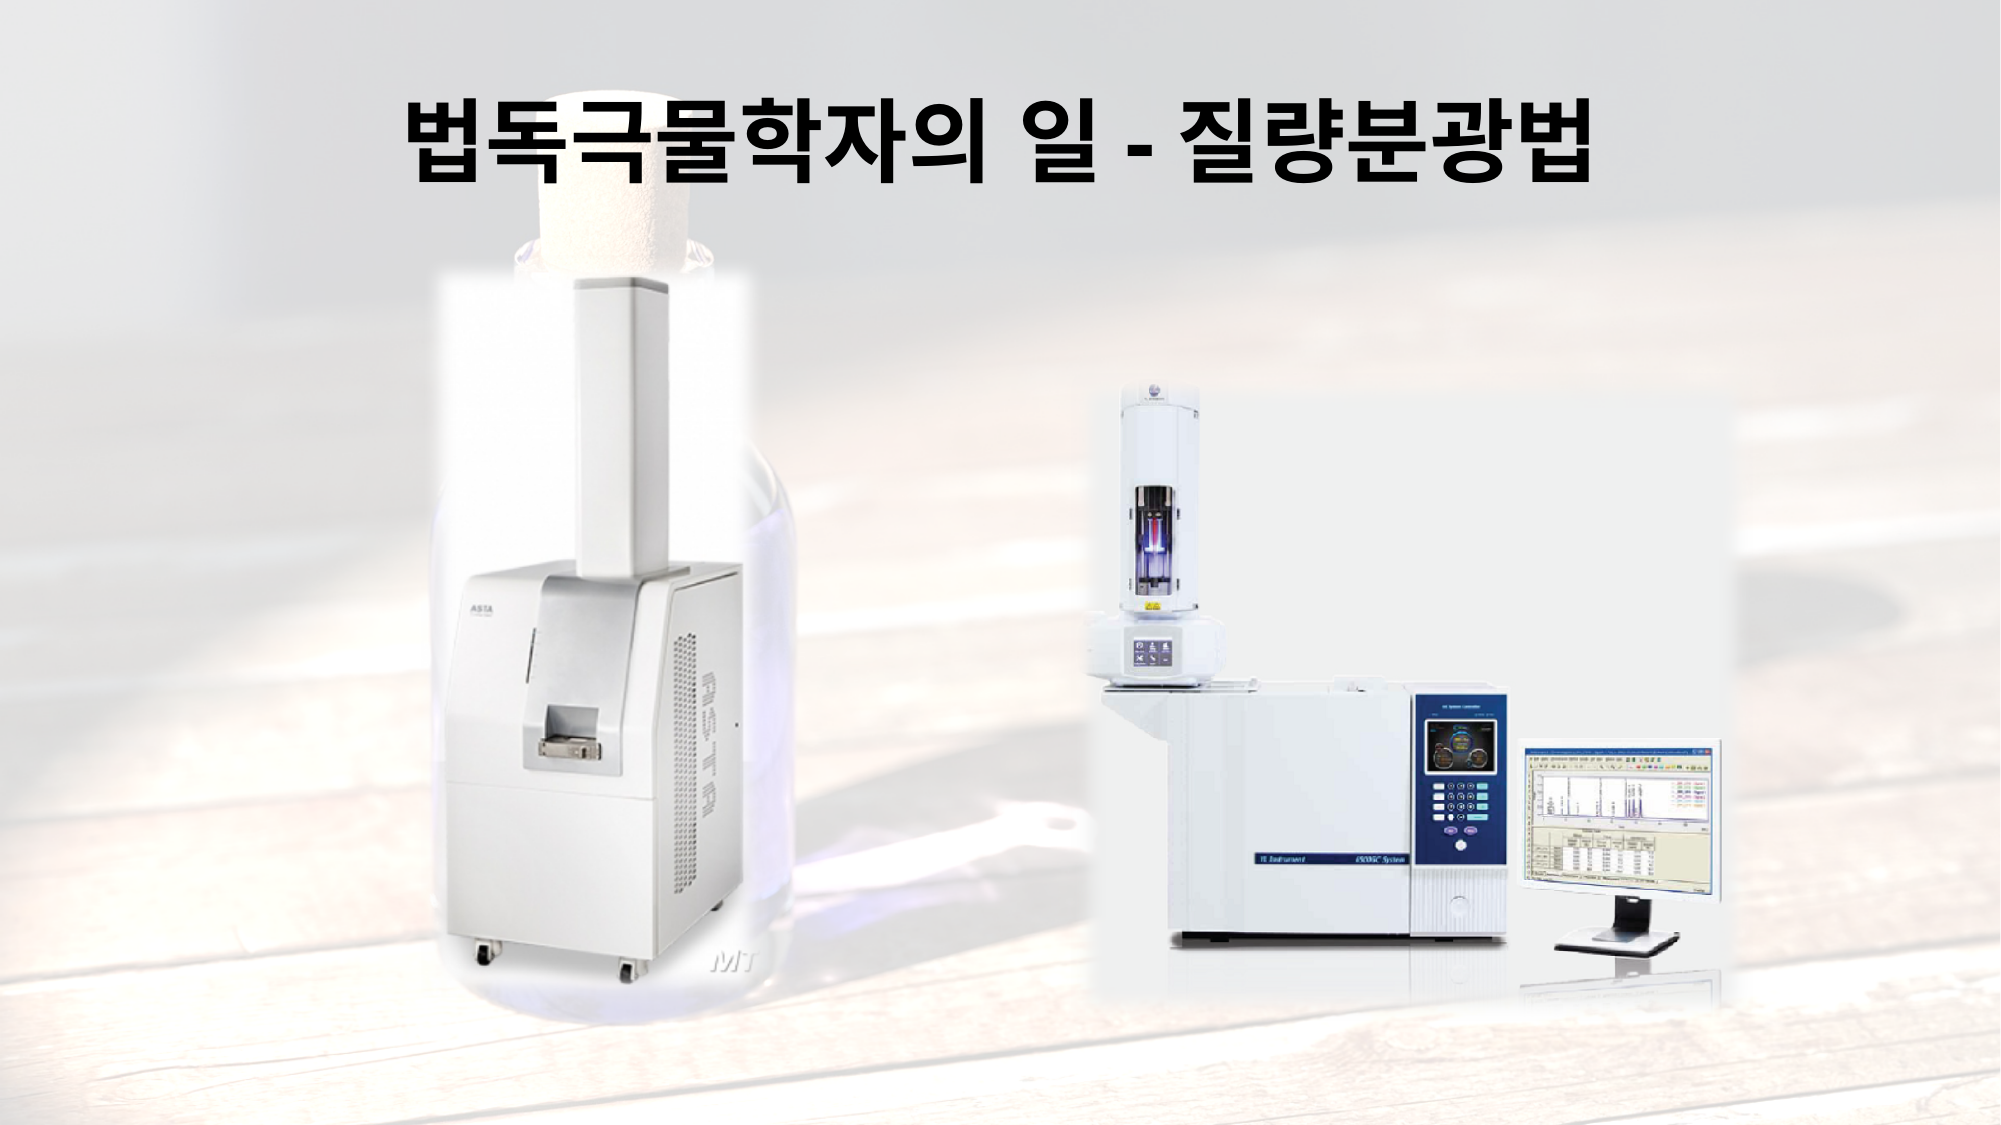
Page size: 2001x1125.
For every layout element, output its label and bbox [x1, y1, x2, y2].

list [421, 255, 765, 998]
picture [0, 0, 2001, 1125]
